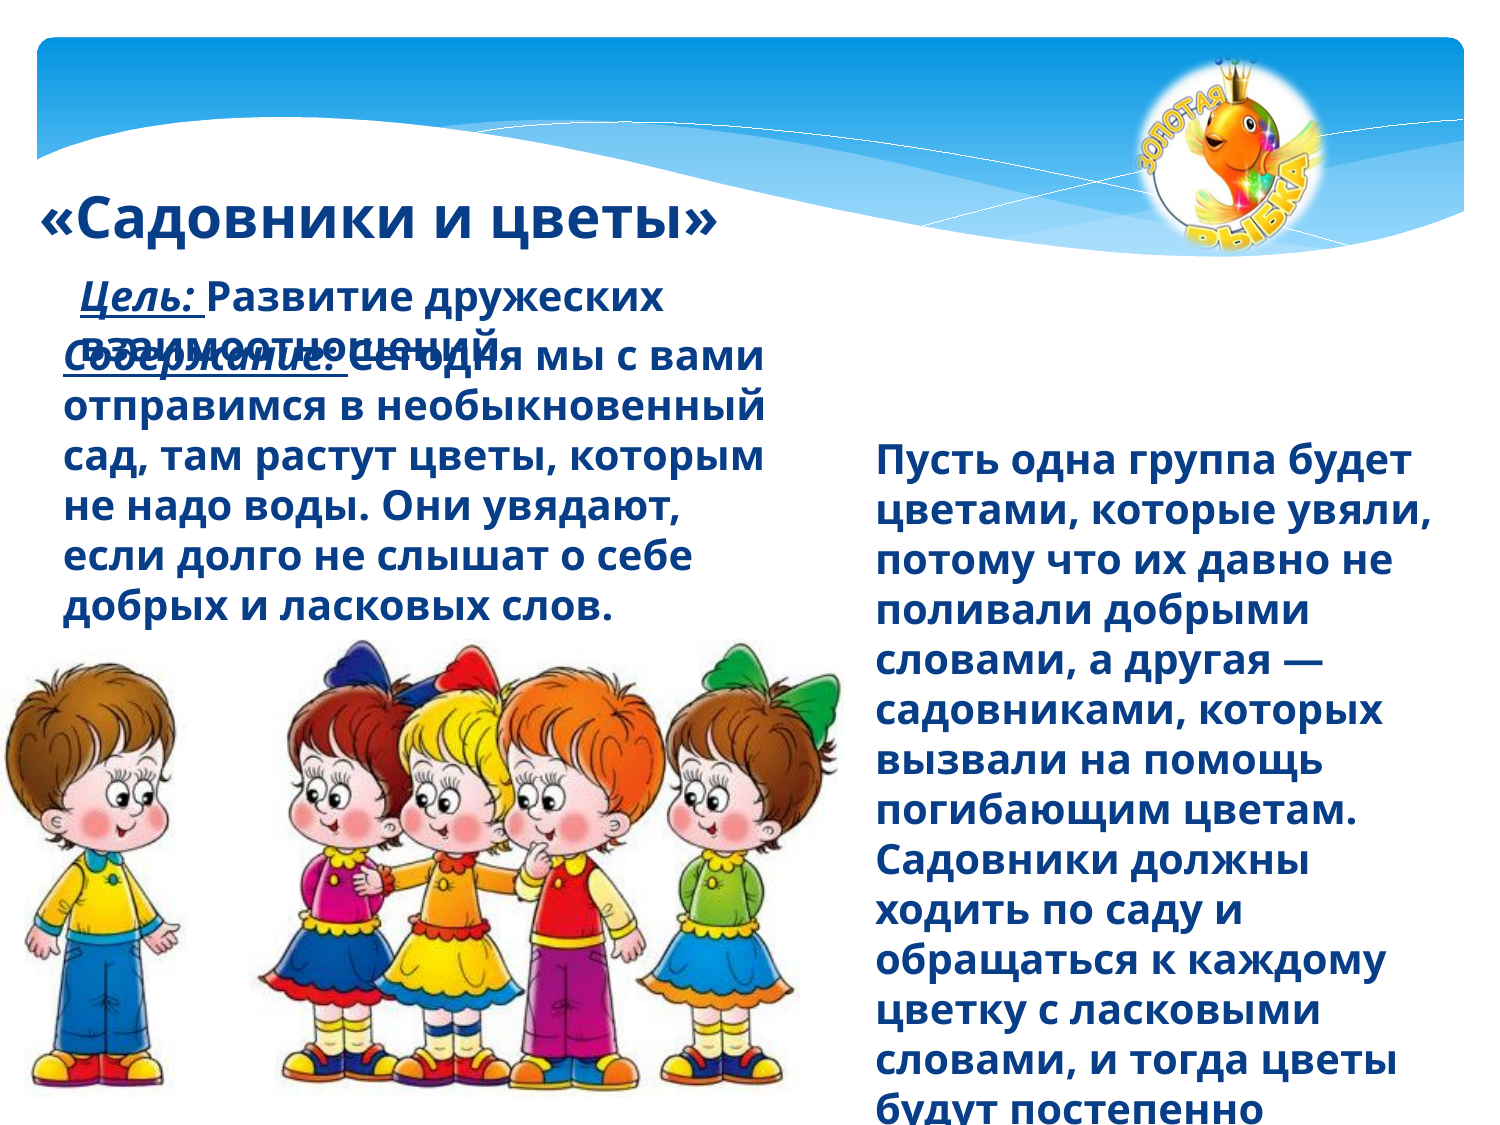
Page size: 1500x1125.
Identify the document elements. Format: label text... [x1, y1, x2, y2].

picture [0, 639, 844, 1098]
picture [1127, 56, 1335, 259]
text_box Цель: Развитие дружеских взаимоотношений. [64, 262, 963, 378]
text_box «Садовники и цветы» [24, 172, 734, 258]
text_box Пусть одна группа будет цветами, которые увяли, потому что их давно не поливали добрыми словами, а другая — садовниками, которых вызвали на помощь погибающим цветам. Садовники должны ходить по саду и обращаться к каждому цветку с ласковыми словами, и тогда цветы будут постепенно оживать и распускаться. Потом мы поменяемся ролями». [860, 425, 1476, 1125]
text_box Содержание: Сегодня мы с вами отправимся в необыкновенный сад, там растут цветы, которым не надо воды. Они увядают, если долго не слышат о себе добрых и ласковых слов. [48, 321, 799, 637]
